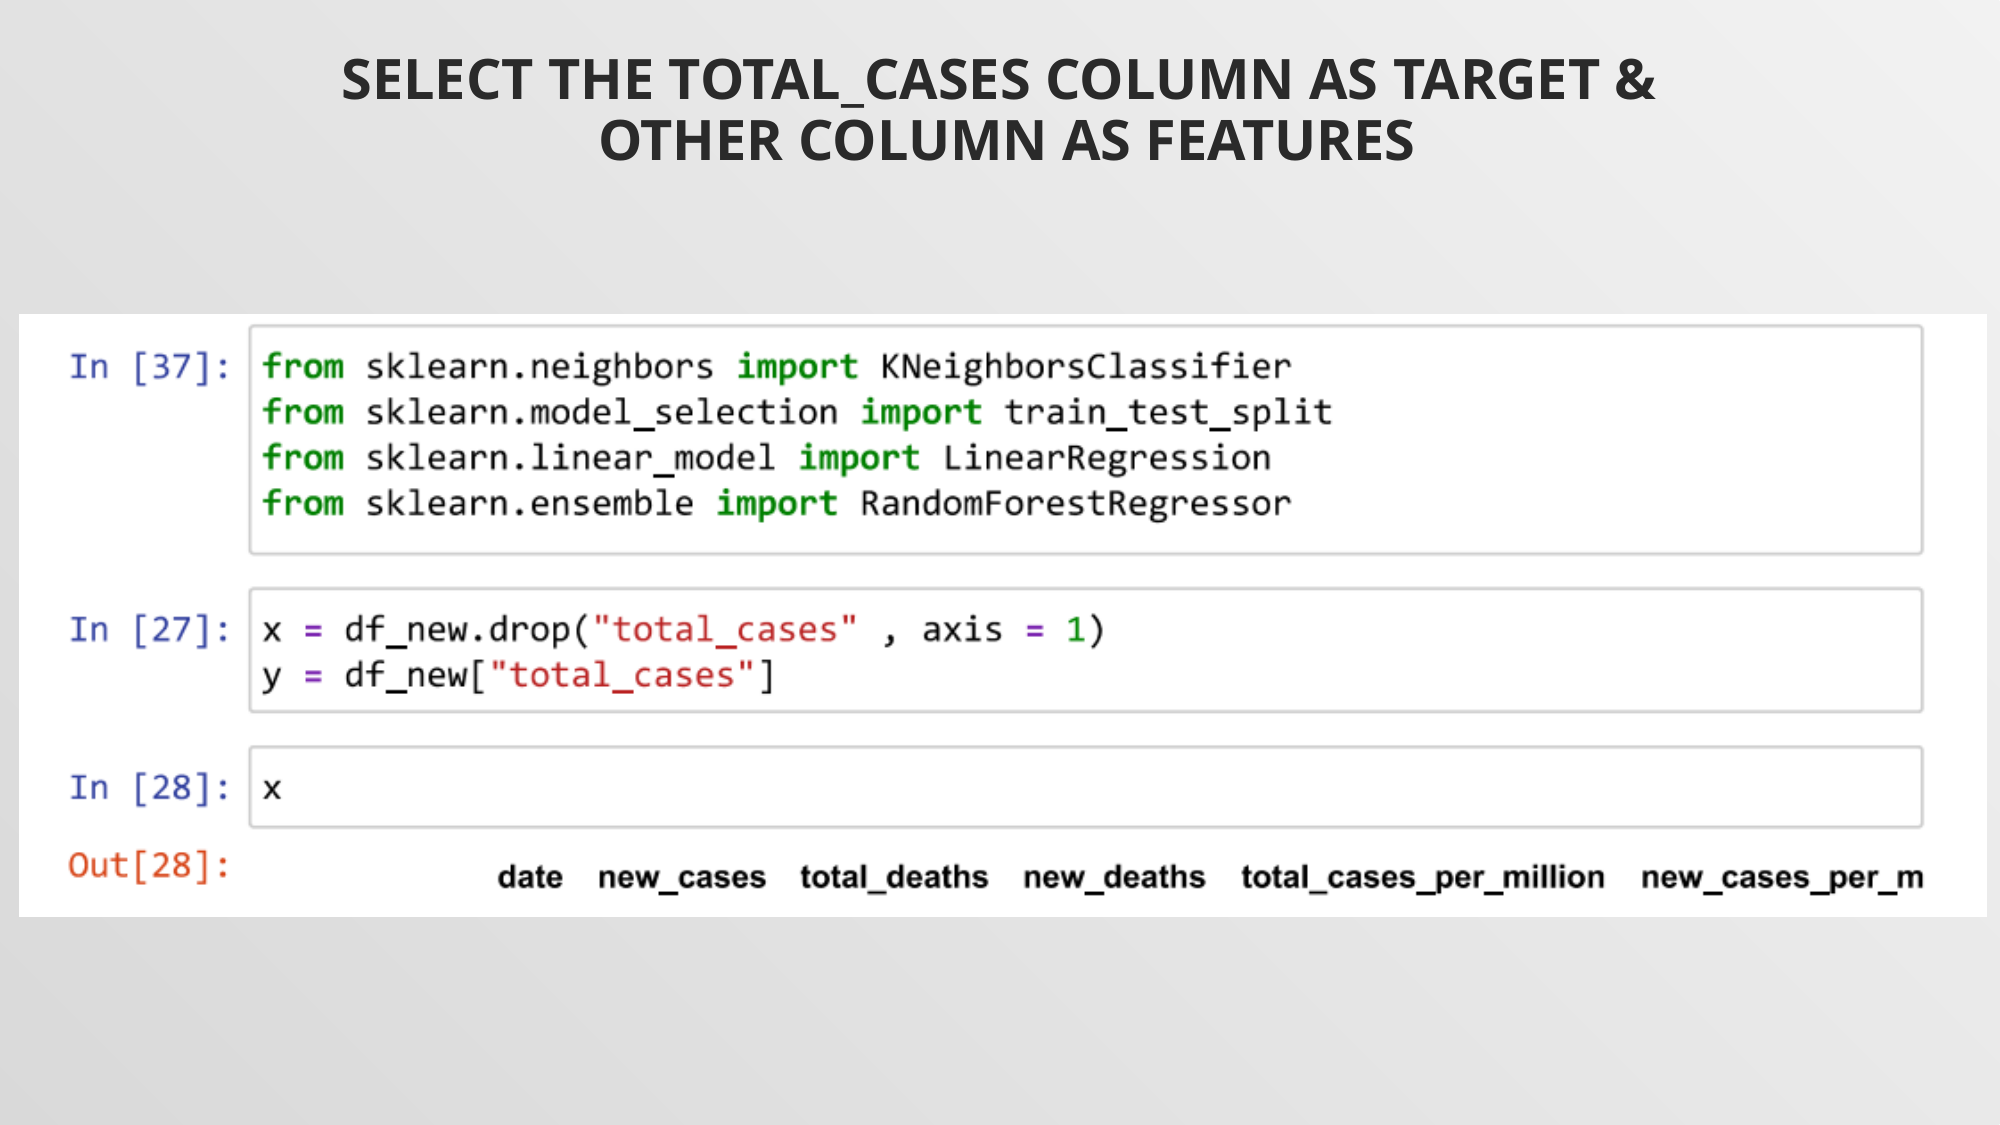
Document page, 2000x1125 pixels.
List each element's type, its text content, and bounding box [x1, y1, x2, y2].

picture [19, 314, 1987, 917]
title Select the TOTAL_CASES column as TARGET & other column as features [0, 42, 2000, 180]
